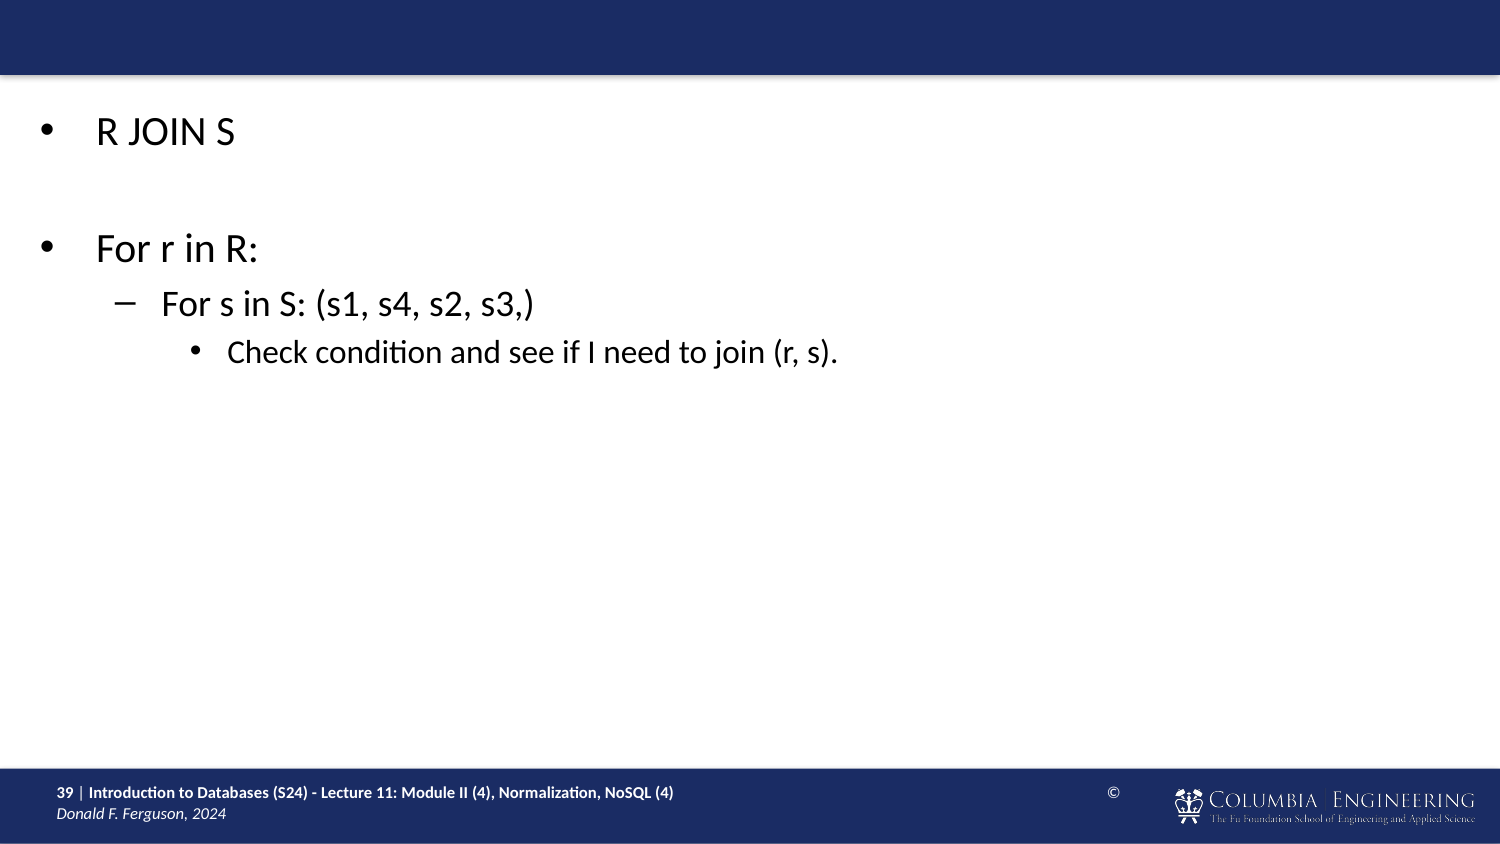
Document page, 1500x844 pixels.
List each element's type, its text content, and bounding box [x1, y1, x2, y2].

list R JOIN S For r in R: For s in S: (s1, s4, s2, s3,) Check condition and see if I need to join (r, s). [24, 96, 1475, 760]
